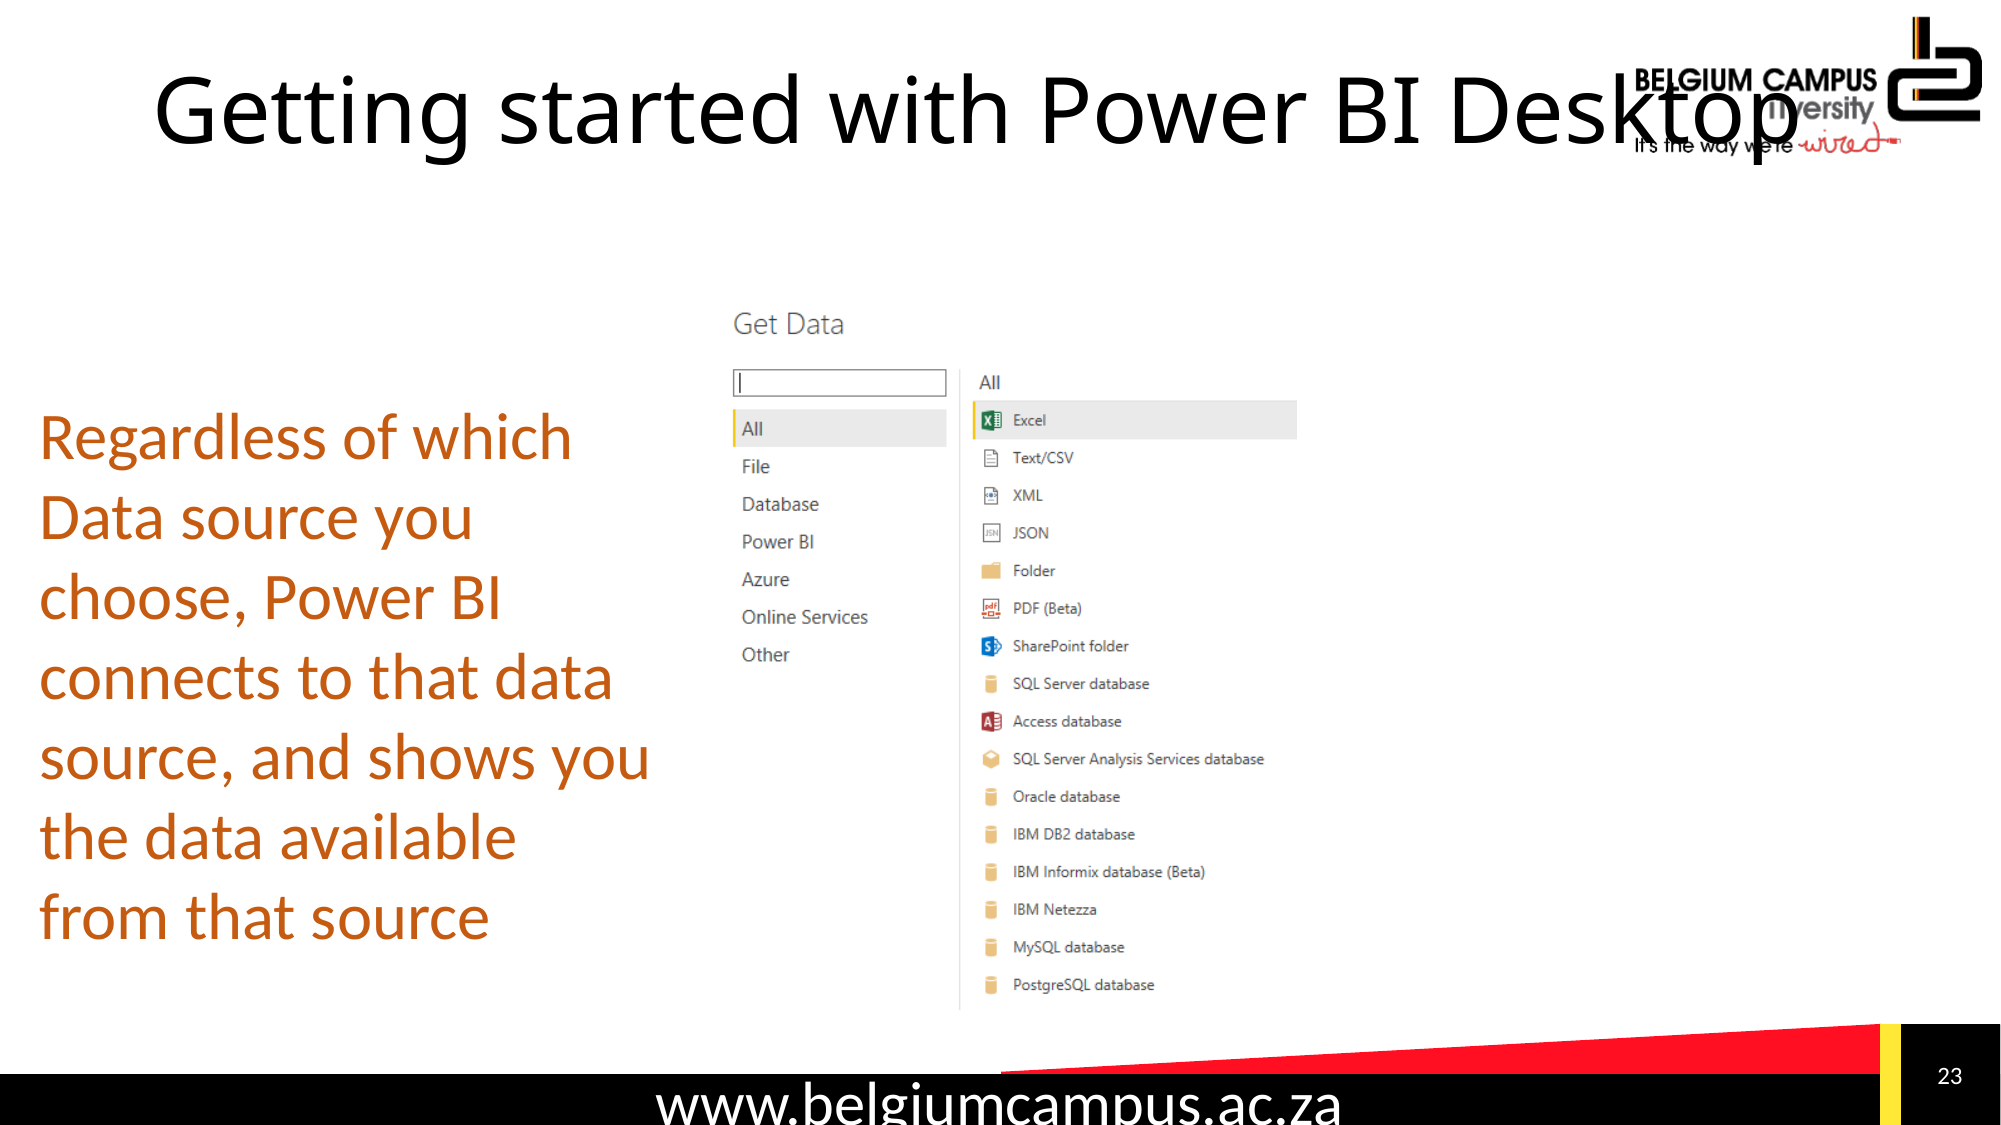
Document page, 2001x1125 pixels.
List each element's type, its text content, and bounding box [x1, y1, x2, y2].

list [703, 299, 1297, 1014]
title Getting started with Power BI Desktop [137, 59, 1863, 278]
picture [1631, 0, 1986, 198]
text_box Regardless of which Data source you choose, Power BI connects to that data source, and shows you the data available from that source [24, 385, 703, 961]
